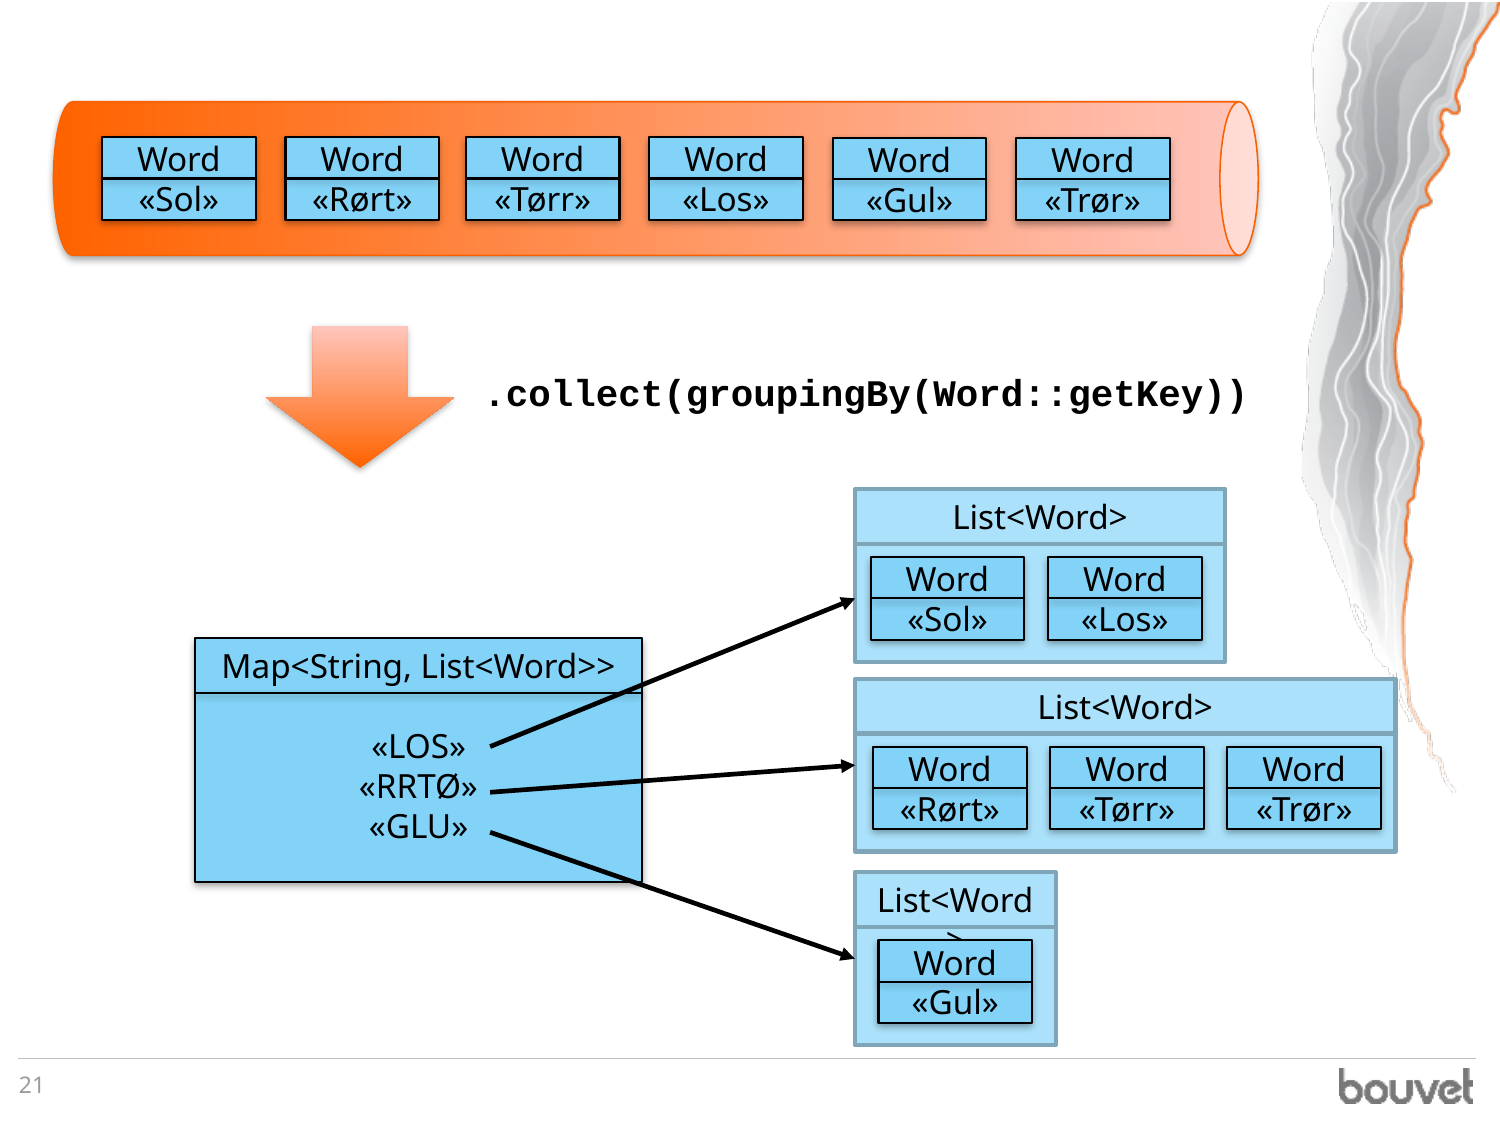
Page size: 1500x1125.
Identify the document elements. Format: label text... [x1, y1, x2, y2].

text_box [832, 137, 987, 221]
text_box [1227, 746, 1382, 830]
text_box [870, 556, 1025, 640]
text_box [1047, 556, 1202, 640]
text_box Word «Rørt» [285, 186, 440, 221]
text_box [854, 678, 1396, 852]
picture [1339, 1068, 1473, 1104]
text_box .collect(groupingBy(Word::getKey)) [468, 361, 1264, 422]
text_box [265, 326, 455, 468]
text_box Map<String, List<Word>> «LOS» «RRTØ» «GLU» [194, 637, 484, 691]
text_box Map<String, List<Word>> «LOS» «RRTØ» «GLU» [194, 701, 643, 883]
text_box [465, 136, 620, 221]
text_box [854, 488, 1226, 662]
text_box [52, 100, 1260, 257]
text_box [489, 598, 856, 747]
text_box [649, 136, 804, 221]
picture [1257, 2, 1500, 889]
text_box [1050, 746, 1205, 830]
slide_number 21 [19, 1070, 137, 1101]
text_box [1015, 137, 1170, 221]
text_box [489, 764, 856, 793]
text_box Word «Rørt» [285, 136, 440, 178]
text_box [101, 136, 256, 221]
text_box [854, 872, 1056, 1046]
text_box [878, 940, 1033, 1024]
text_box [489, 831, 856, 959]
